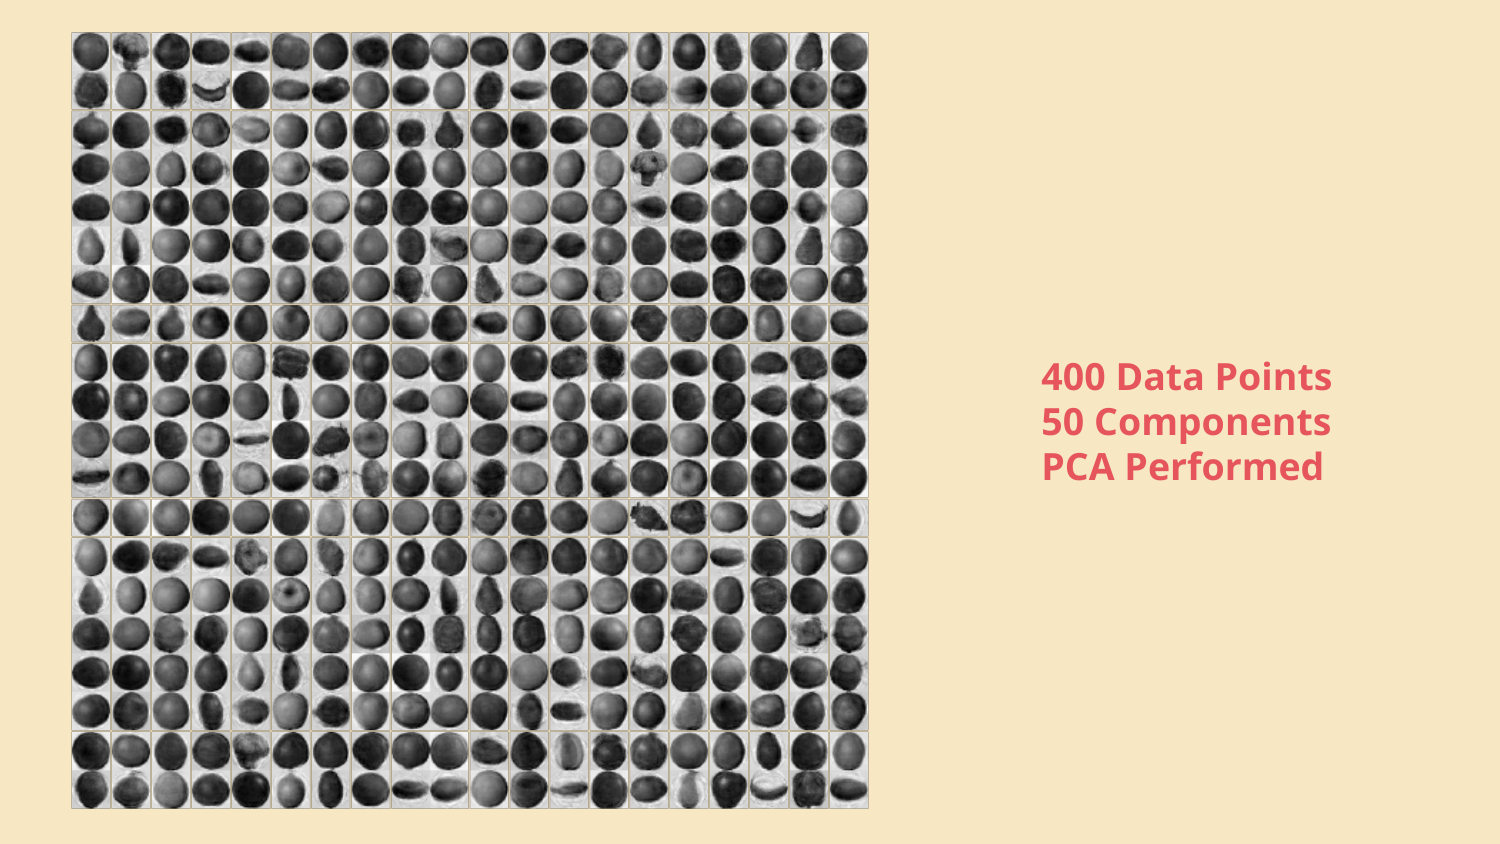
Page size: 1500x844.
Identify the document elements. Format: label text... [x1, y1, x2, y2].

text_box 400 Data Points 50 Components PCA Performed [1026, 338, 1361, 506]
picture [62, 24, 877, 819]
